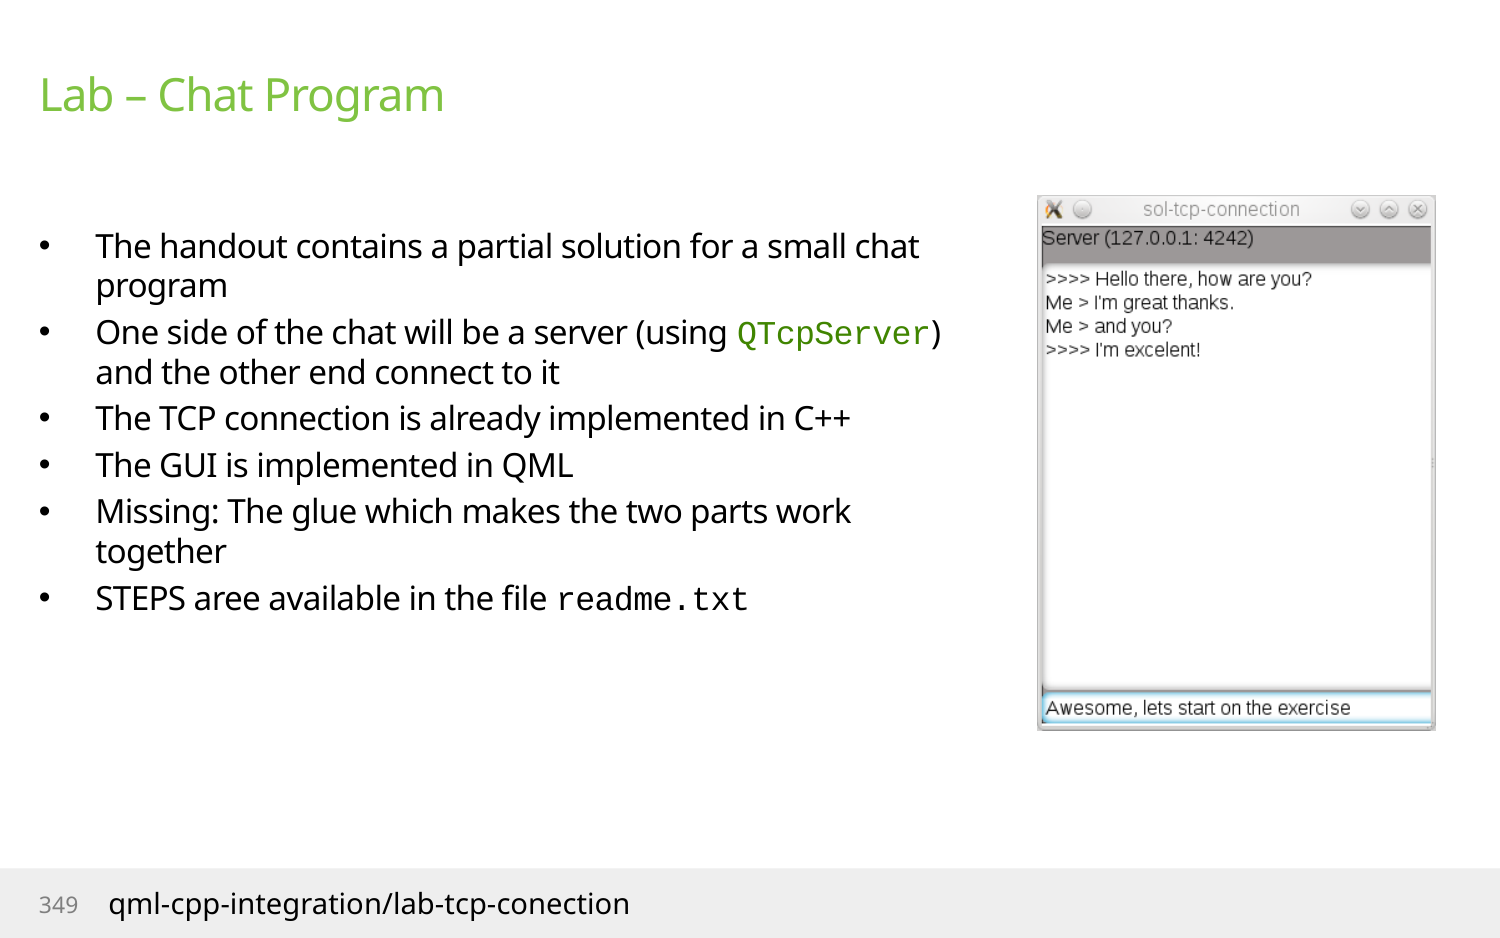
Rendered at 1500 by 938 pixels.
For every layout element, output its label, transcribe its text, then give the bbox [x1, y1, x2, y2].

title Lab – Chat Program [39, 66, 1052, 196]
list The handout contains a partial solution for a small chat program One side of the chat will be a server (using QTcpServer) and the other end connect to it The TCP connection is already implemented in C++ The GUI is implemented in QML Missing: The glue which makes the two parts work together STEPS aree available in the file readme.txt [39, 224, 978, 846]
picture [1037, 195, 1436, 732]
slide_number 349 [39, 892, 93, 921]
text_box qml-cpp-integration/lab-tcp-conection [93, 884, 1315, 928]
